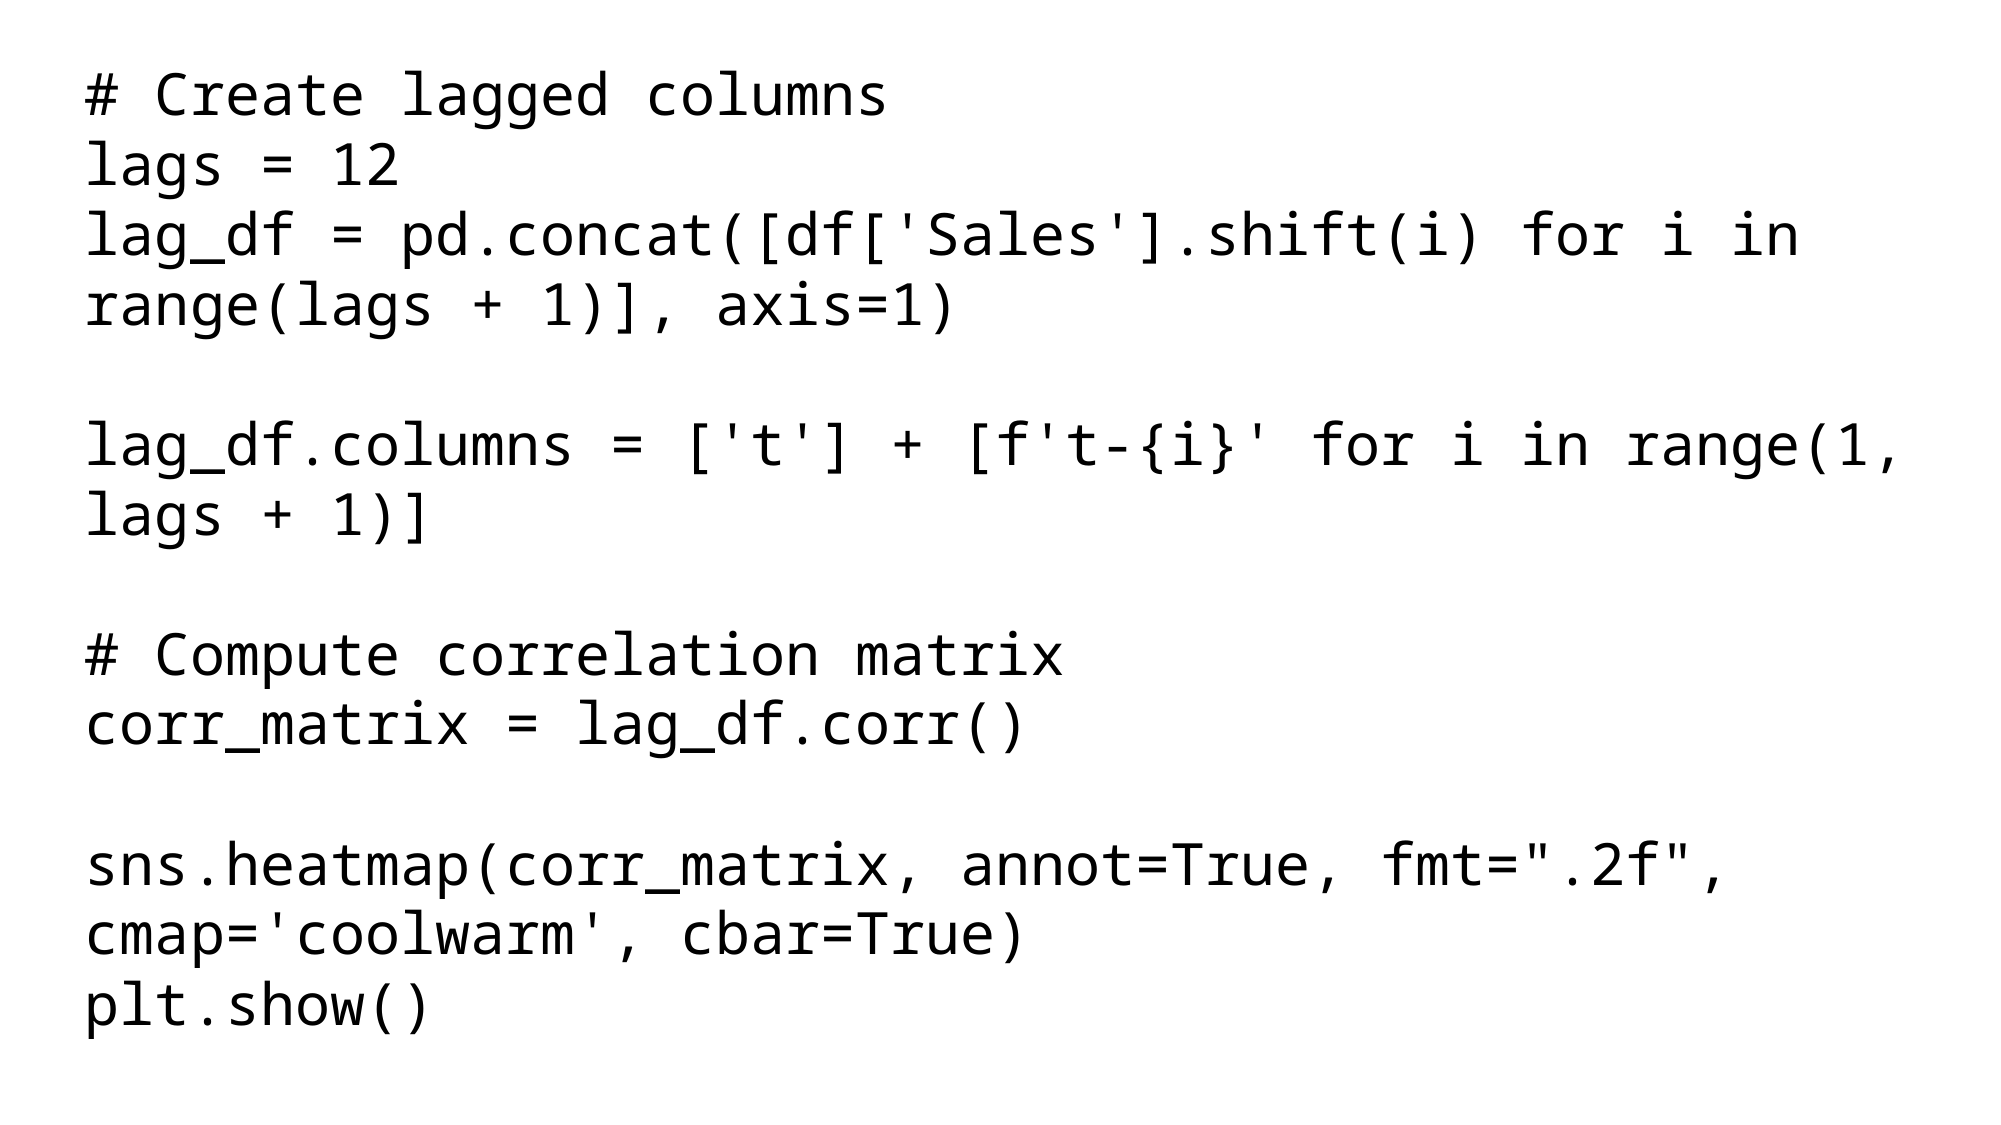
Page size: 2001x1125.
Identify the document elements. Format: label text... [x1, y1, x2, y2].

text_box # Create lagged columns lags = 12 lag_df = pd.concat([df['Sales'].shift(i) for i in range(lags + 1)], axis=1) lag_df.columns = ['t'] + [f't-{i}' for i in range(1, lags + 1)] # Compute correlation matrix corr_matrix = lag_df.corr() sns.heatmap(corr_matrix, annot=True, fmt=".2f", cmap='coolwarm', cbar=True) plt.show() [70, 49, 1930, 1044]
